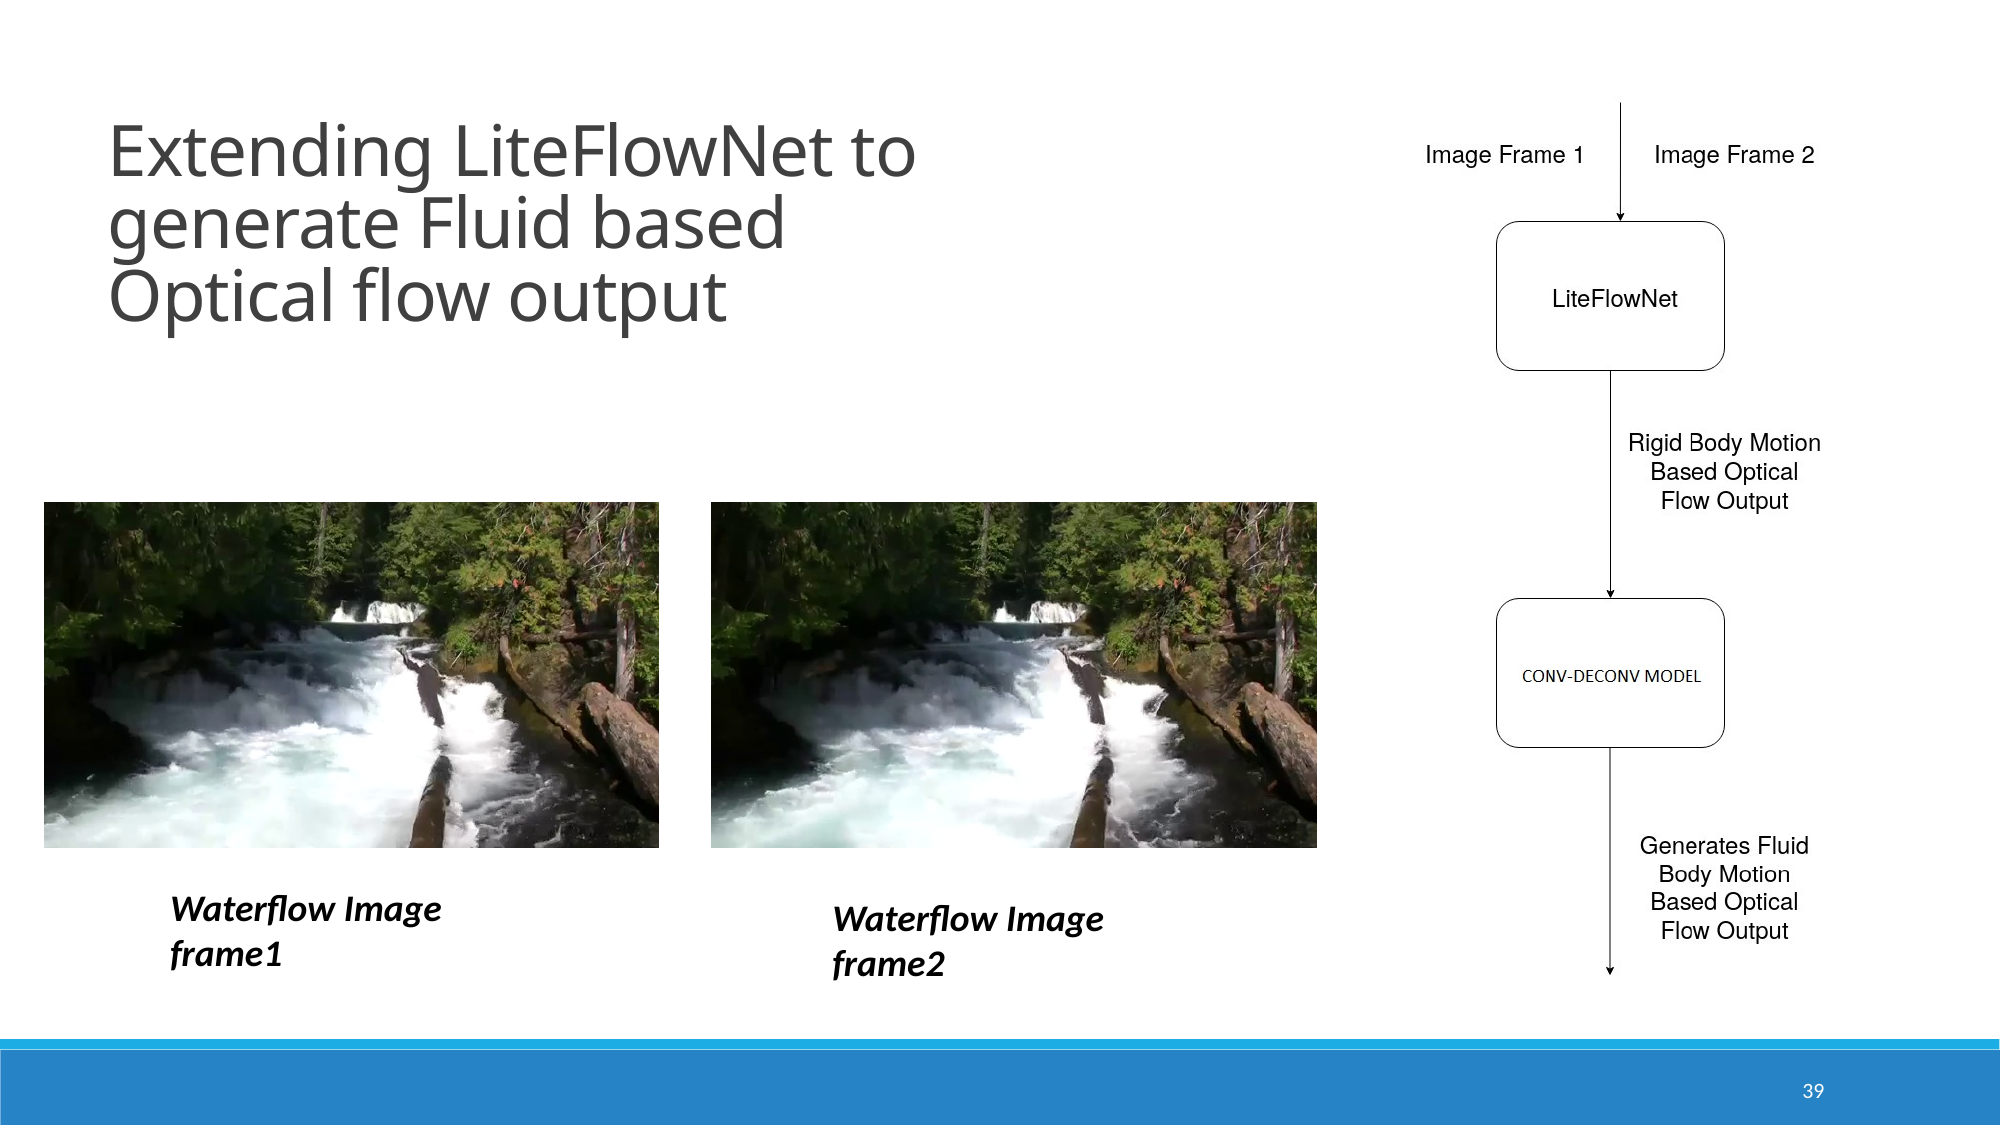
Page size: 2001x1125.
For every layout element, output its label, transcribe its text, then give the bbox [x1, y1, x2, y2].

picture [43, 501, 659, 849]
picture [1406, 95, 1834, 984]
picture [710, 501, 1317, 849]
text_box Waterflow Image frame1 [155, 876, 548, 982]
title Extending LiteFlowNet to generate Fluid based Optical flow output [92, 105, 955, 344]
slide_number 39 [1624, 1059, 1840, 1120]
text_box Waterflow Image frame2 [817, 886, 1210, 992]
